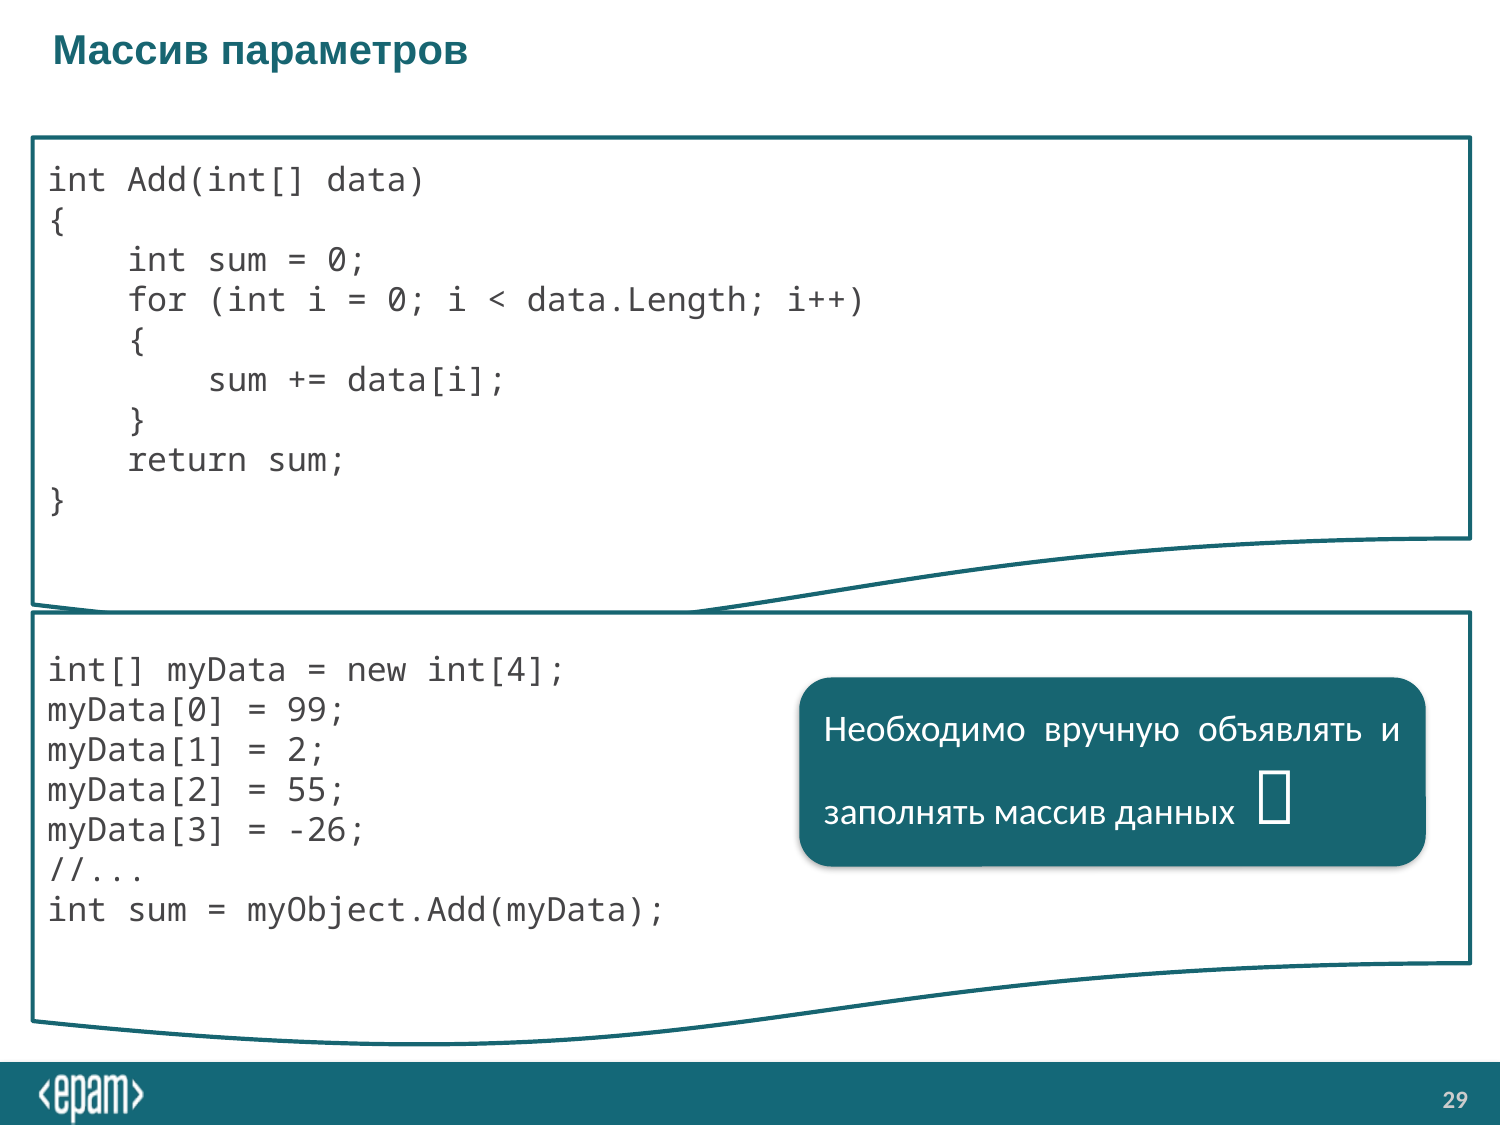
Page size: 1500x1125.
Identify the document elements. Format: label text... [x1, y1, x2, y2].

title Массив параметров [0, 0, 1500, 95]
picture [38, 1074, 144, 1125]
text_box int[] myData = new int[4]; myData[0] = 99; myData[1] = 2; myData[2] = 55; myData[3] = -26; //... int sum = myObject.Add(myData); [30, 610, 1473, 1047]
text_box Необходимо вручную объявлять и заполнять массив данных  [799, 677, 1426, 867]
text_box int Add(int[] data) { int sum = 0; for (int i = 0; i < data.Length; i++) { sum += data[i]; } return sum; } [30, 135, 1473, 610]
